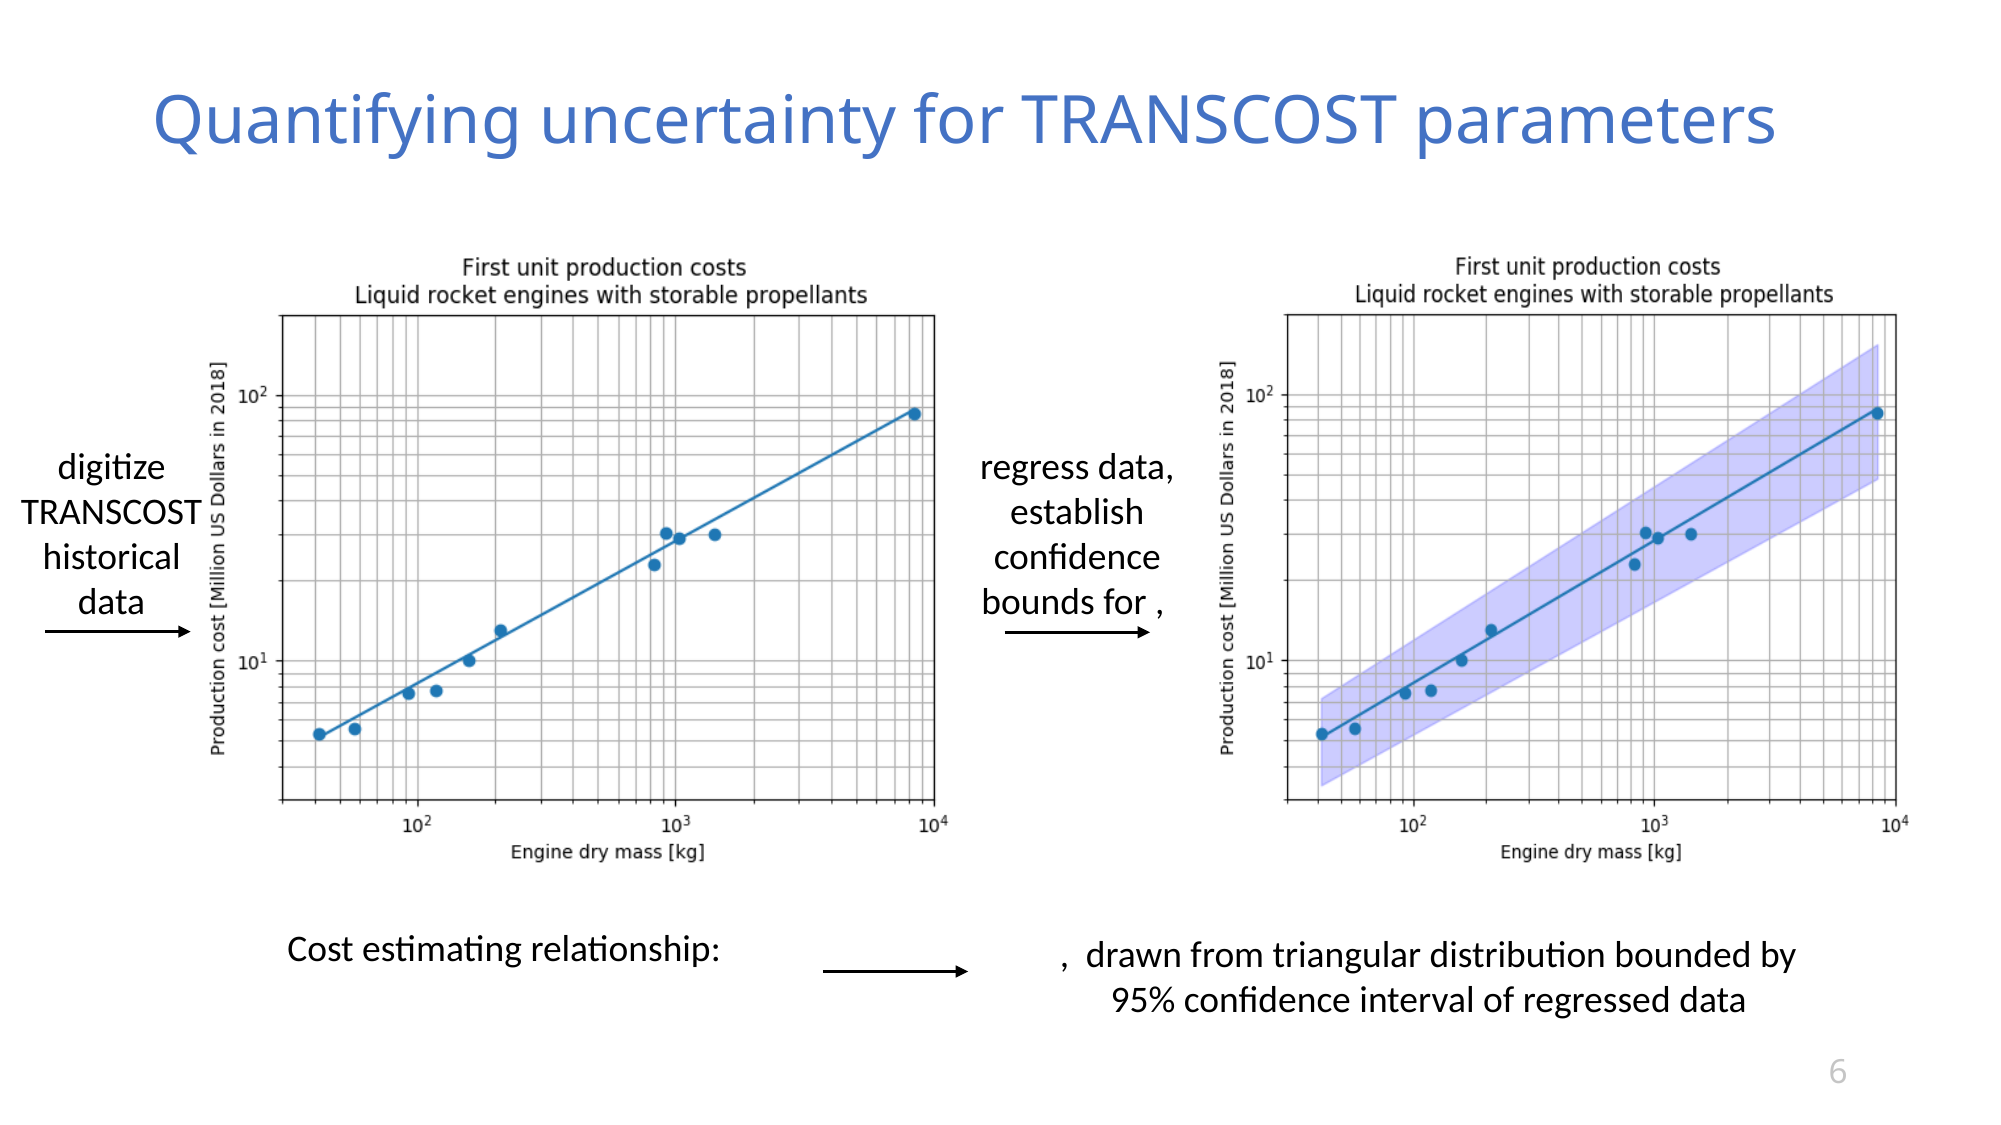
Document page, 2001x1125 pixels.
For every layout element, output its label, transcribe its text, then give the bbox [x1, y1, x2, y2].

picture [1189, 238, 1974, 869]
text_box digitize TRANSCOST historical data [0, 434, 177, 630]
picture [177, 239, 1018, 869]
title Quantifying uncertainty for TRANSCOST parameters [137, 59, 1863, 185]
slide_number 6 [1412, 1042, 1863, 1103]
